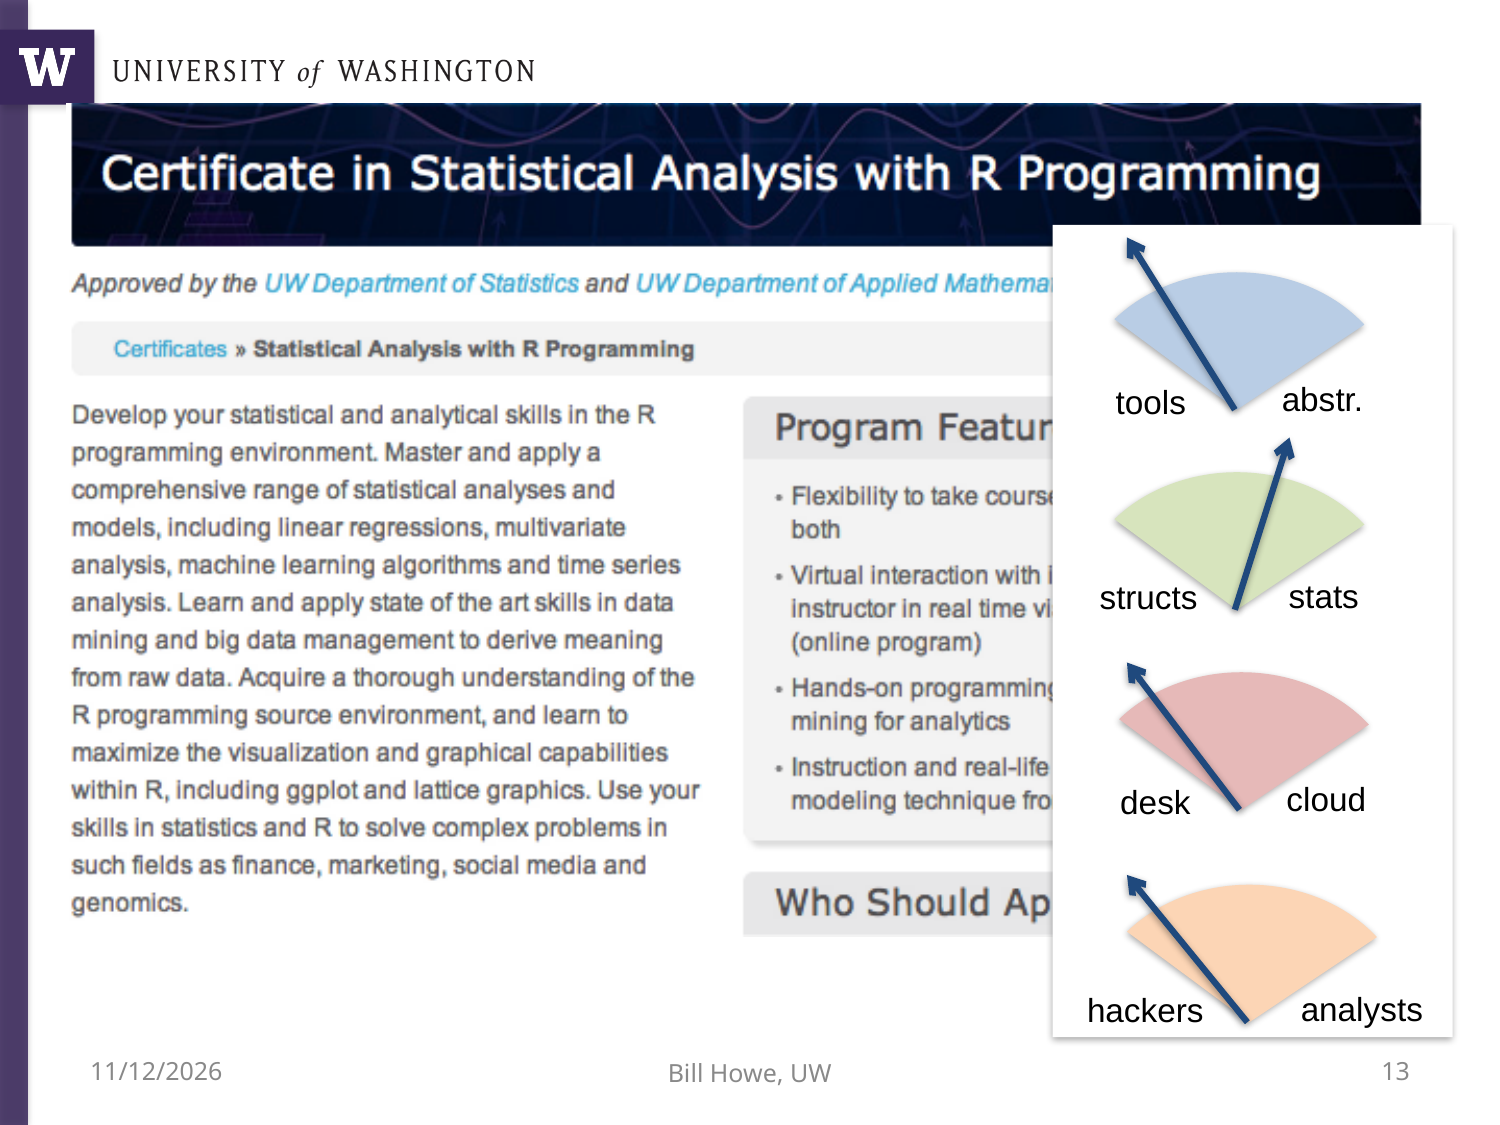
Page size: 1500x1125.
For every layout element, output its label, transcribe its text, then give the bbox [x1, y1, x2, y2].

picture [112, 59, 534, 88]
picture [19, 48, 75, 86]
footer Bill Howe, UW [512, 1042, 988, 1103]
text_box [1052, 224, 1453, 1125]
picture [66, 102, 1432, 937]
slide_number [75, 1042, 425, 1103]
